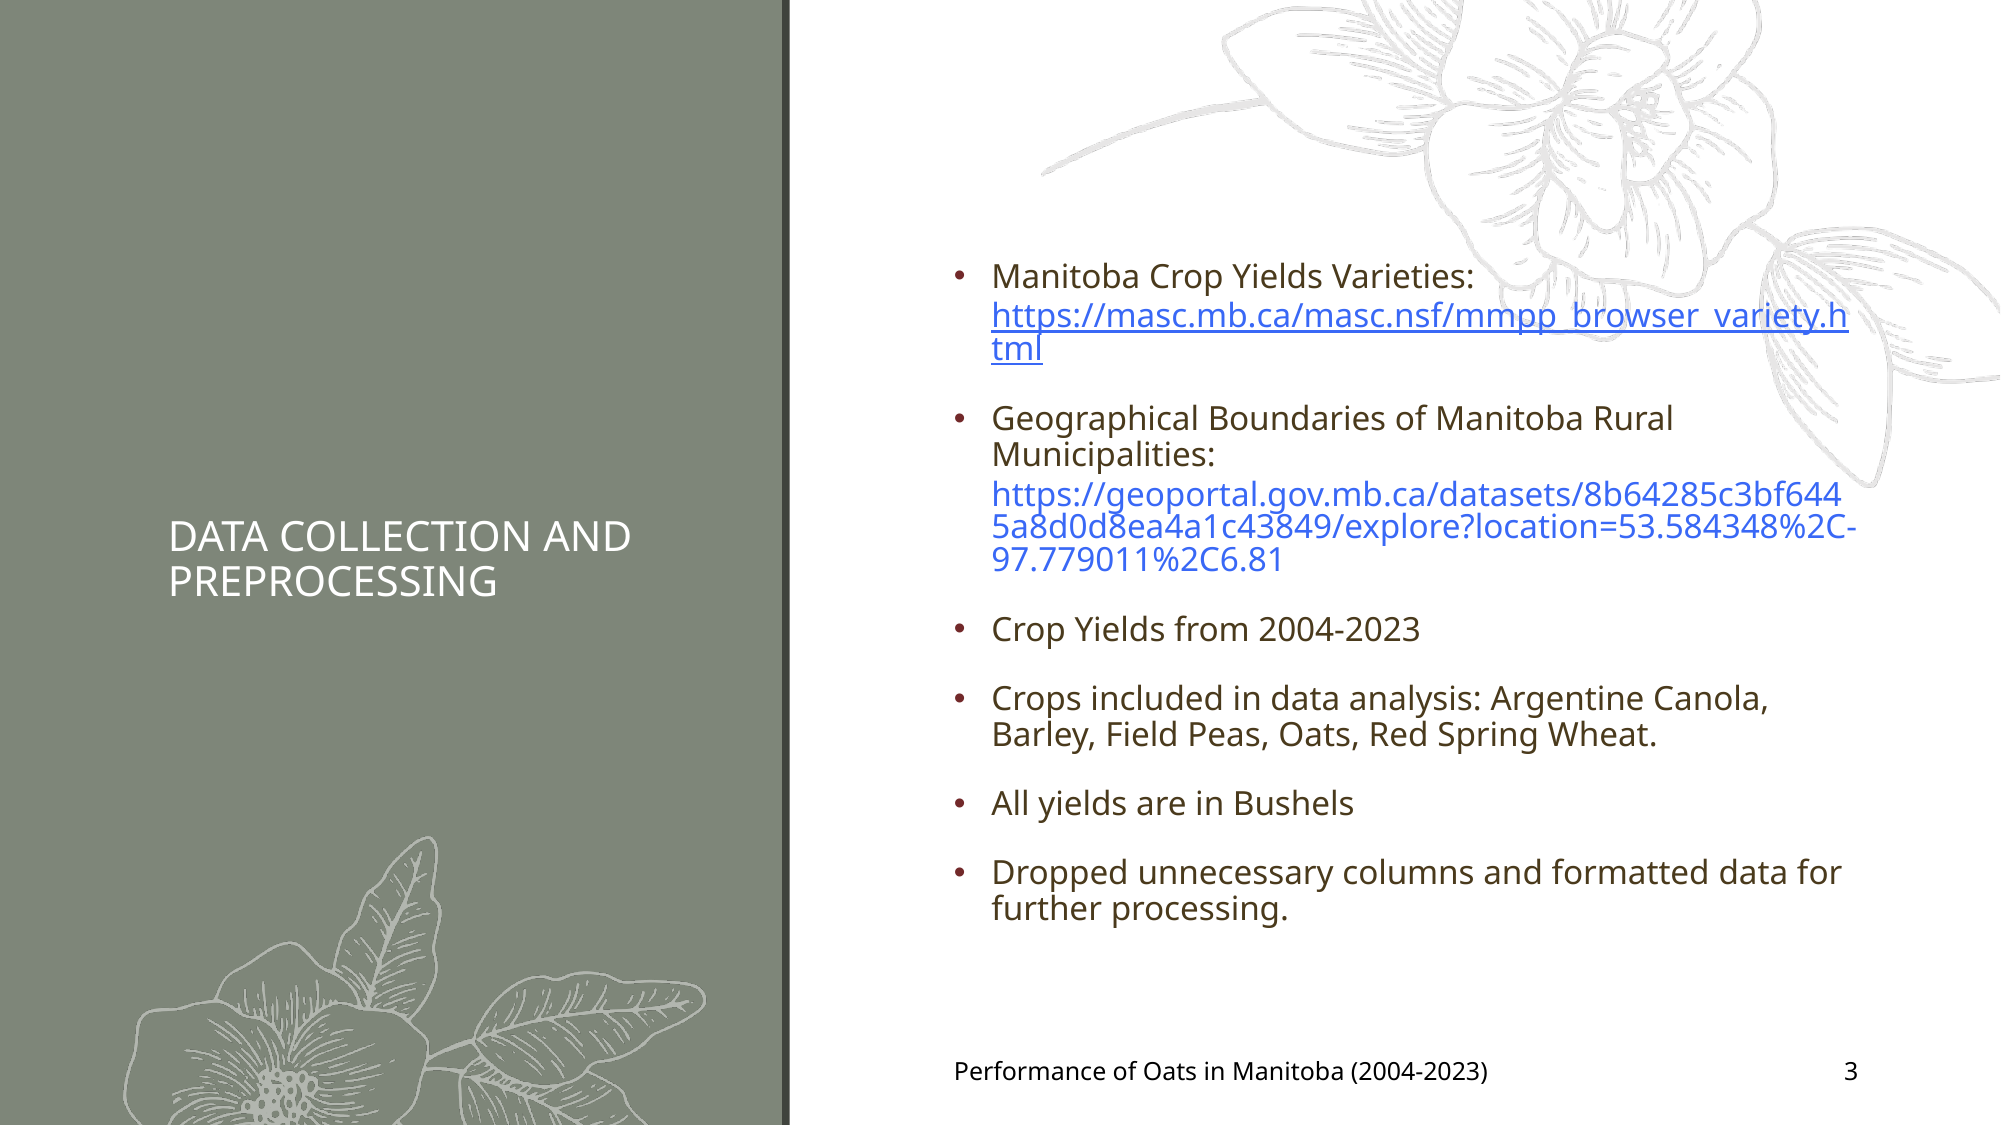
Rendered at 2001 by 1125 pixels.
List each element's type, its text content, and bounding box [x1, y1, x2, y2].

title DATA COLLECTION AND PREPROCESSING [153, 231, 710, 890]
footer Performance of Oats in Manitoba (2004-2023) [938, 1042, 1614, 1103]
list Manitoba Crop Yields Varieties: https://masc.mb.ca/masc.nsf/mmpp_browser_variety.html Geographical Boundaries of Manitoba Rural Municipalities: https://geoportal.gov.mb.ca/datasets/8b64285c3bf6445a8d0d8ea4a1c43849/explore?location=53.584348%2C-97.779011%2C6.81 Crop Yields from 2004-2023 Crops included in data analysis: Argentine Canola, Barley, Field Peas, Oats, Red Spring Wheat. All yields are in Bushels Dropped unnecessary columns and formatted data for further processing. [938, 251, 1874, 869]
slide_number 3 [1744, 1042, 1874, 1103]
picture [1001, 0, 2001, 528]
picture [98, 811, 731, 1125]
